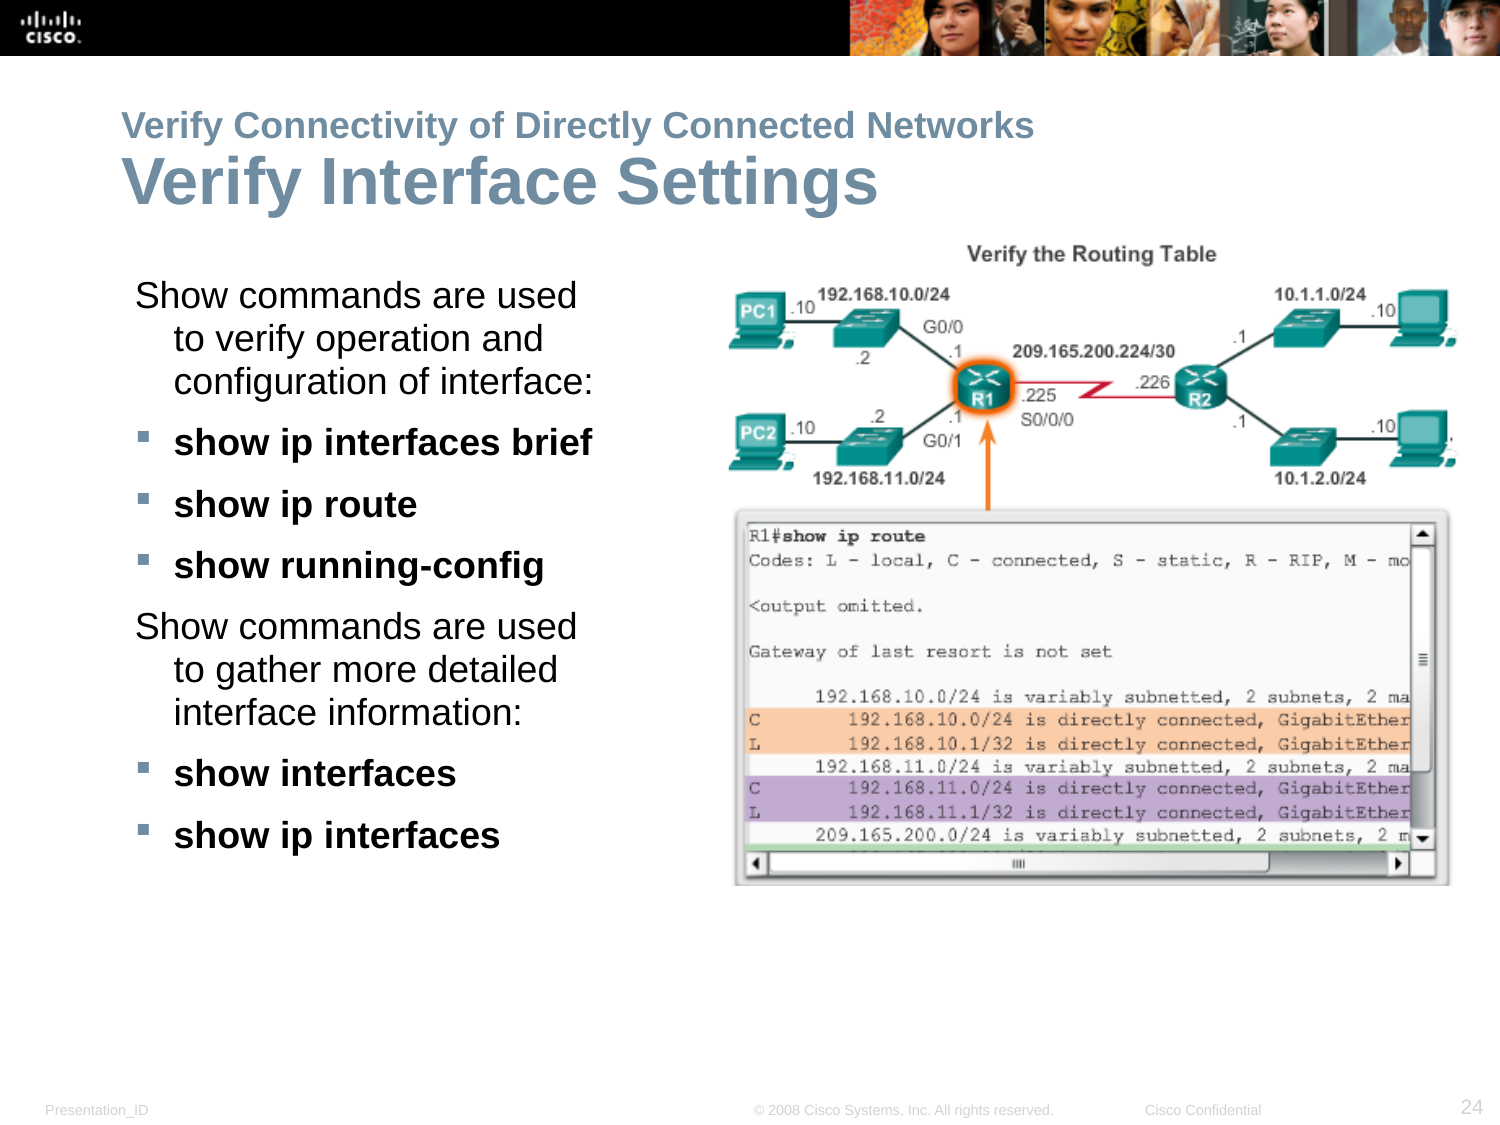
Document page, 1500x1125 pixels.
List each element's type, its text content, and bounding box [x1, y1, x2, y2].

picture [0, 0, 1500, 56]
picture [728, 242, 1460, 886]
list Show commands are used to verify operation and configuration of interface: show ip interfaces brief show ip route show running-config Show commands are used to gather more detailed interface information: show interfaces show ip interfaces [121, 267, 629, 979]
title Verify Connectivity of Directly Connected Networks Verify Interface Settings [107, 87, 1444, 226]
